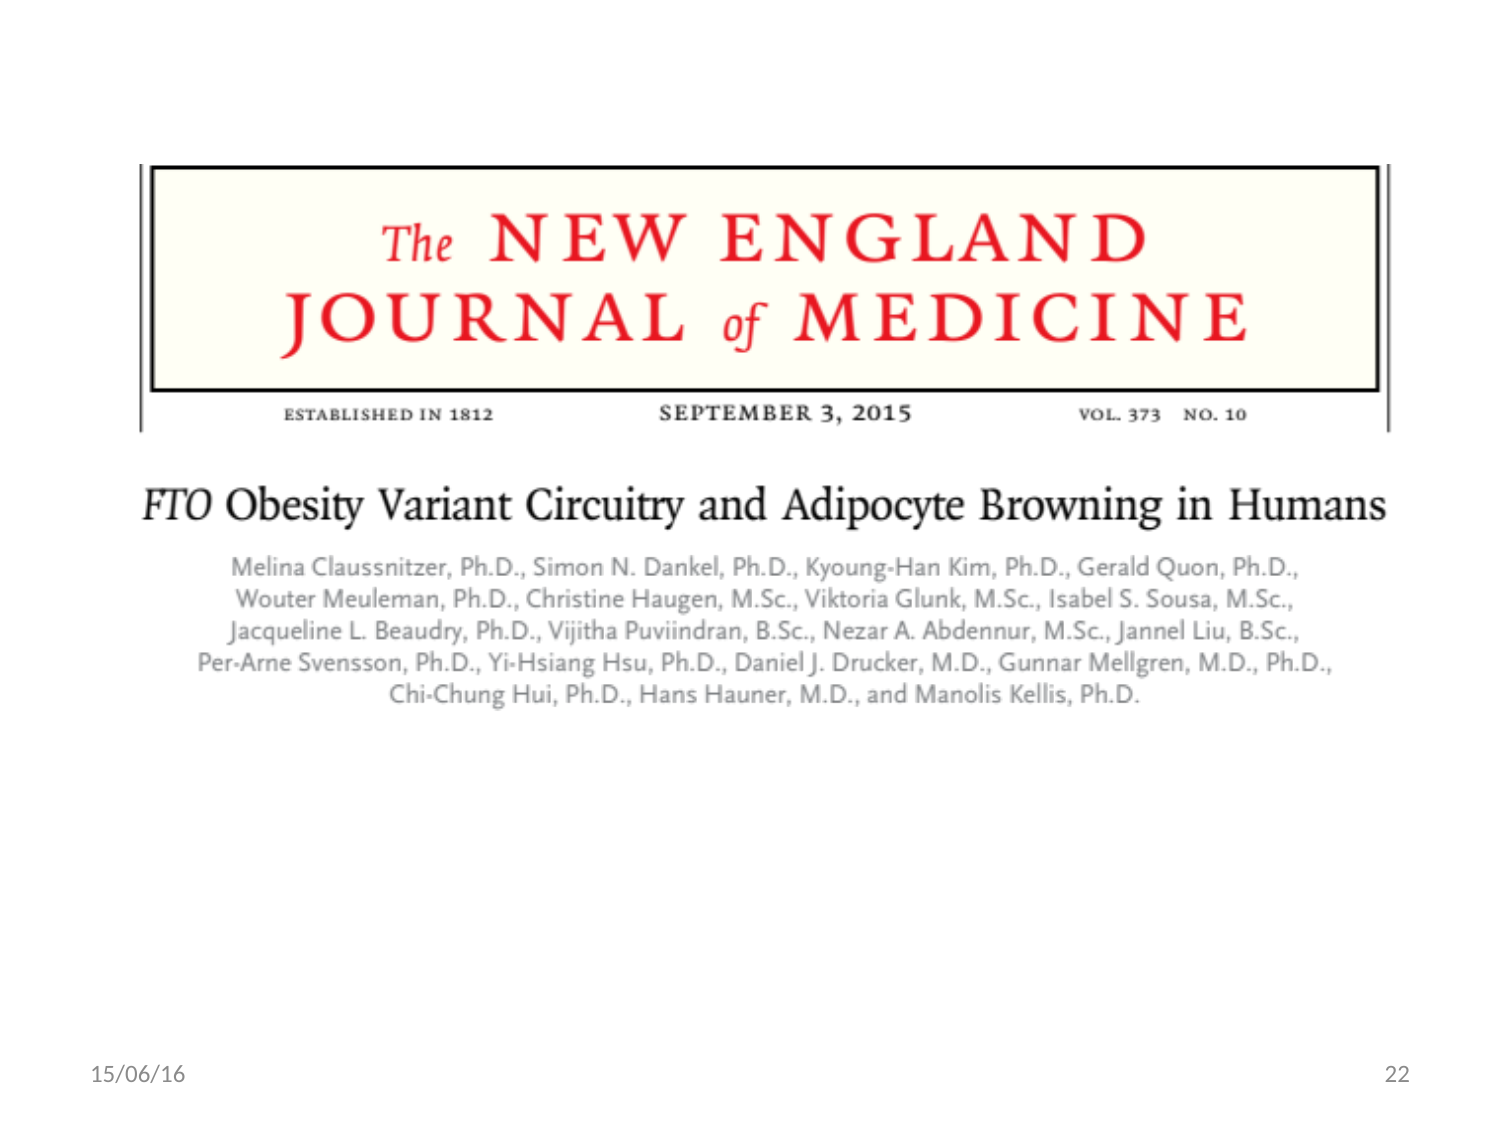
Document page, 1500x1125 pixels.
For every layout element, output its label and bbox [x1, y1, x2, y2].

list [74, 69, 1426, 812]
